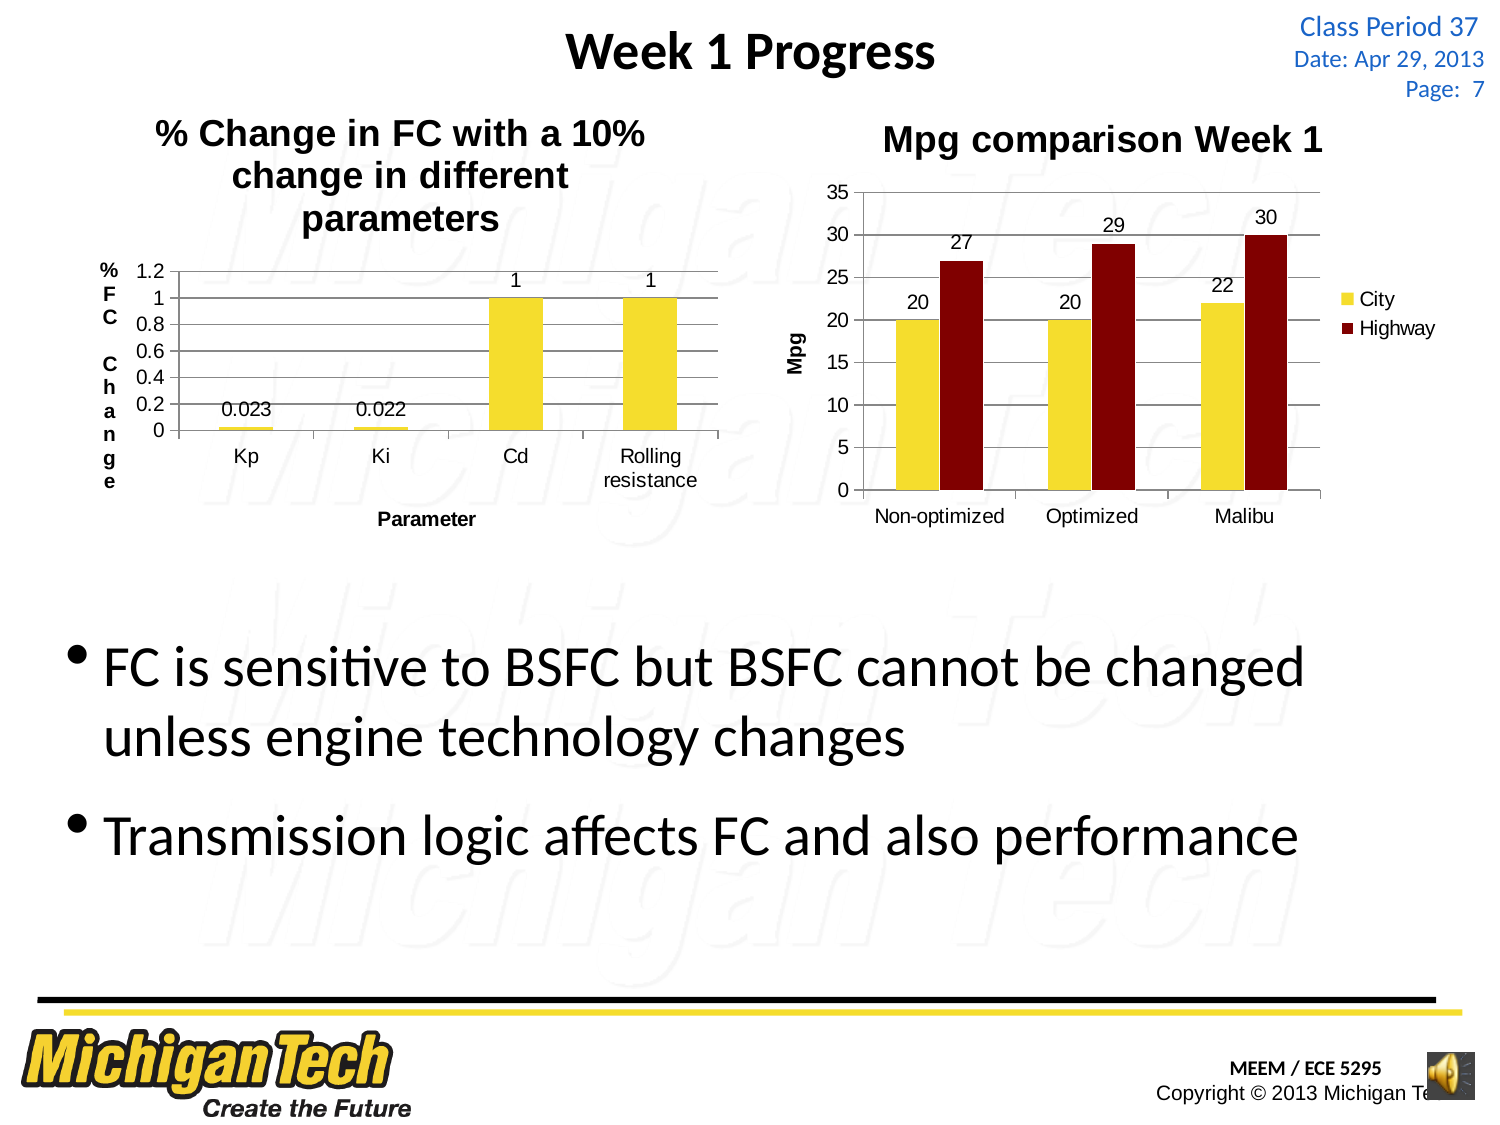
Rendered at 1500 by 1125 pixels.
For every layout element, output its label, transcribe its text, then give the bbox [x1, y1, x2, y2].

chart [69, 83, 732, 563]
picture [1426, 1051, 1477, 1102]
chart [749, 89, 1456, 538]
list FC is sensitive to BSFC but BSFC cannot be changed unless engine technology changes Transmission logic affects FC and also performance [50, 125, 1450, 1025]
title Week 1 Progress [90, 0, 1413, 113]
picture [21, 1028, 411, 1117]
